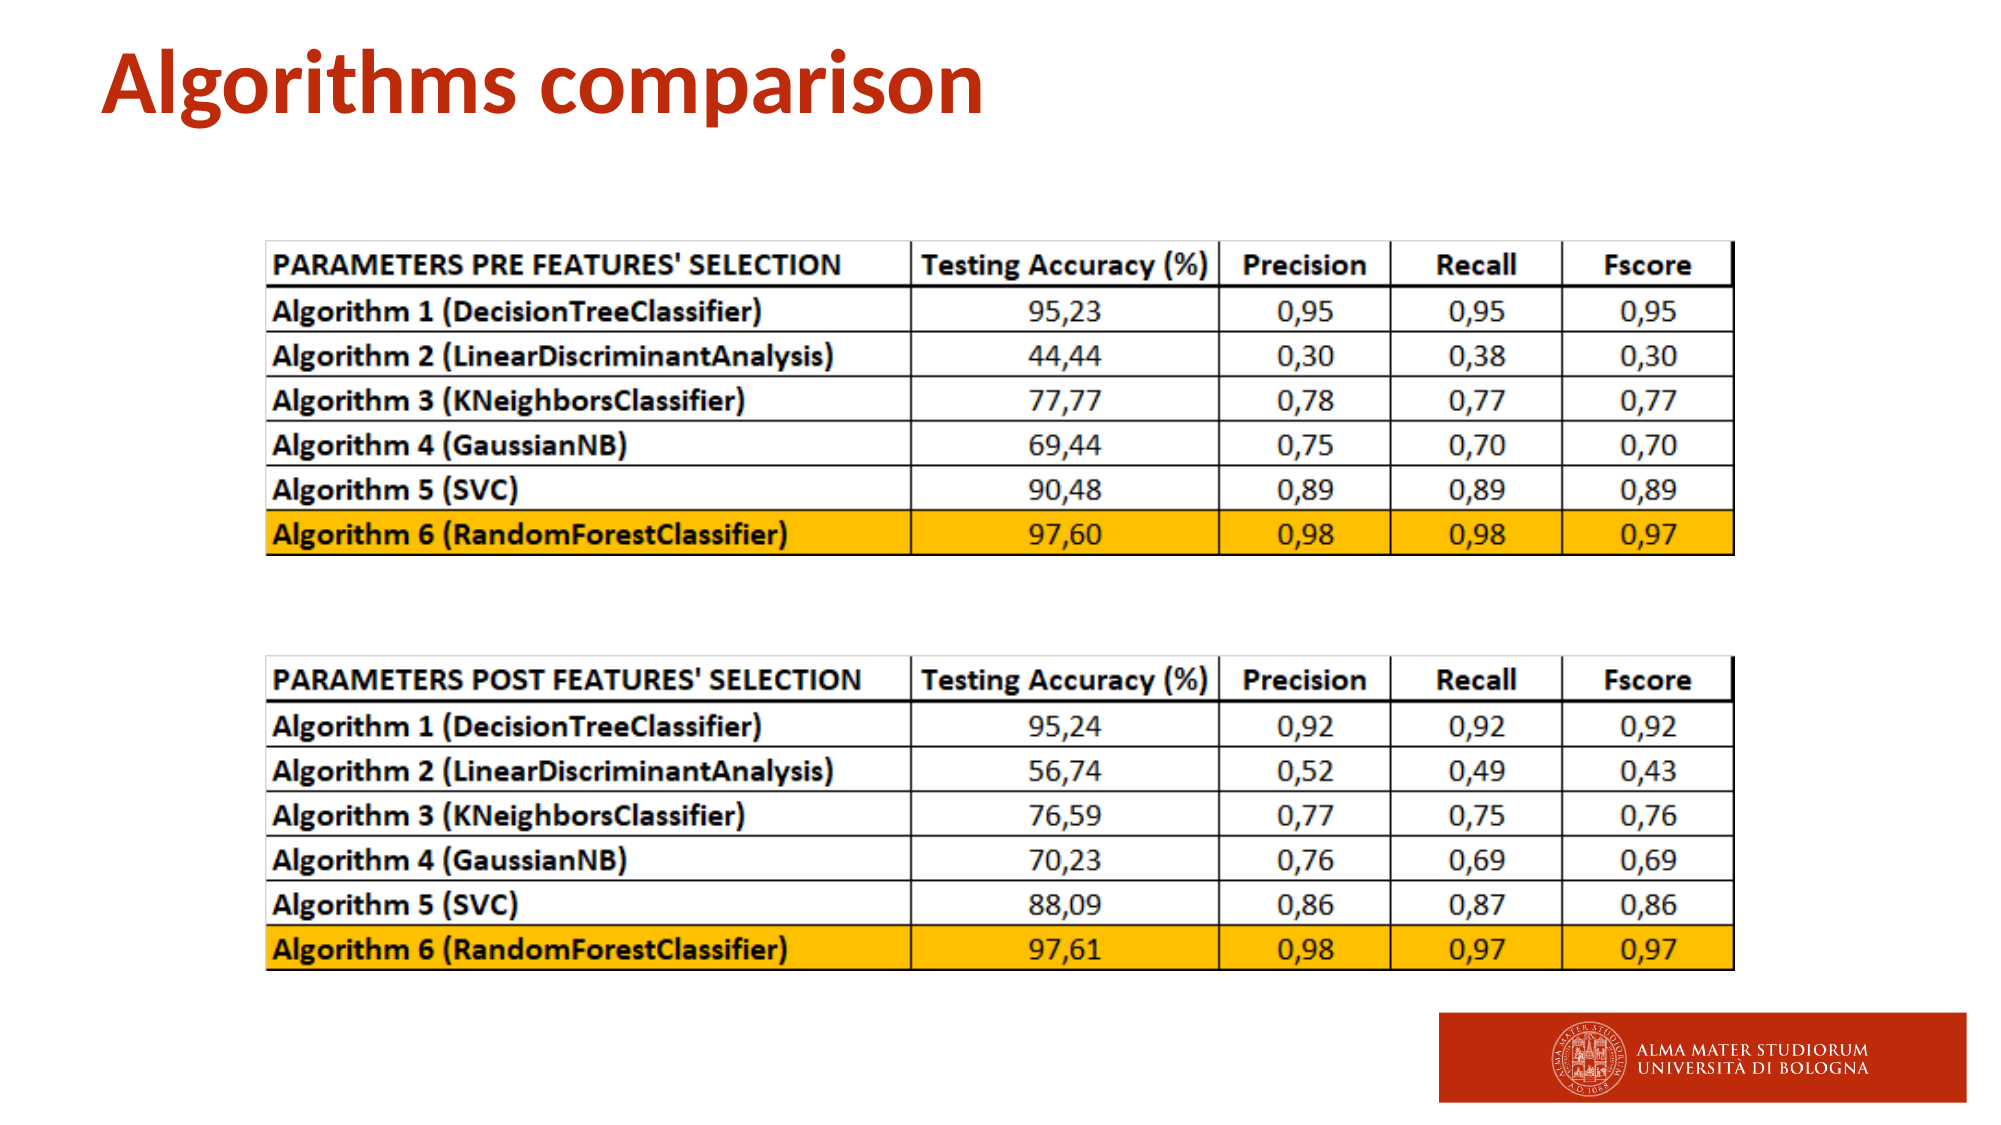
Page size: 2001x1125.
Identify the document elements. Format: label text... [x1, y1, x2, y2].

picture [265, 655, 1735, 972]
picture [265, 240, 1735, 557]
list Algorithms comparison [86, 78, 1930, 185]
picture [1544, 1011, 1875, 1102]
